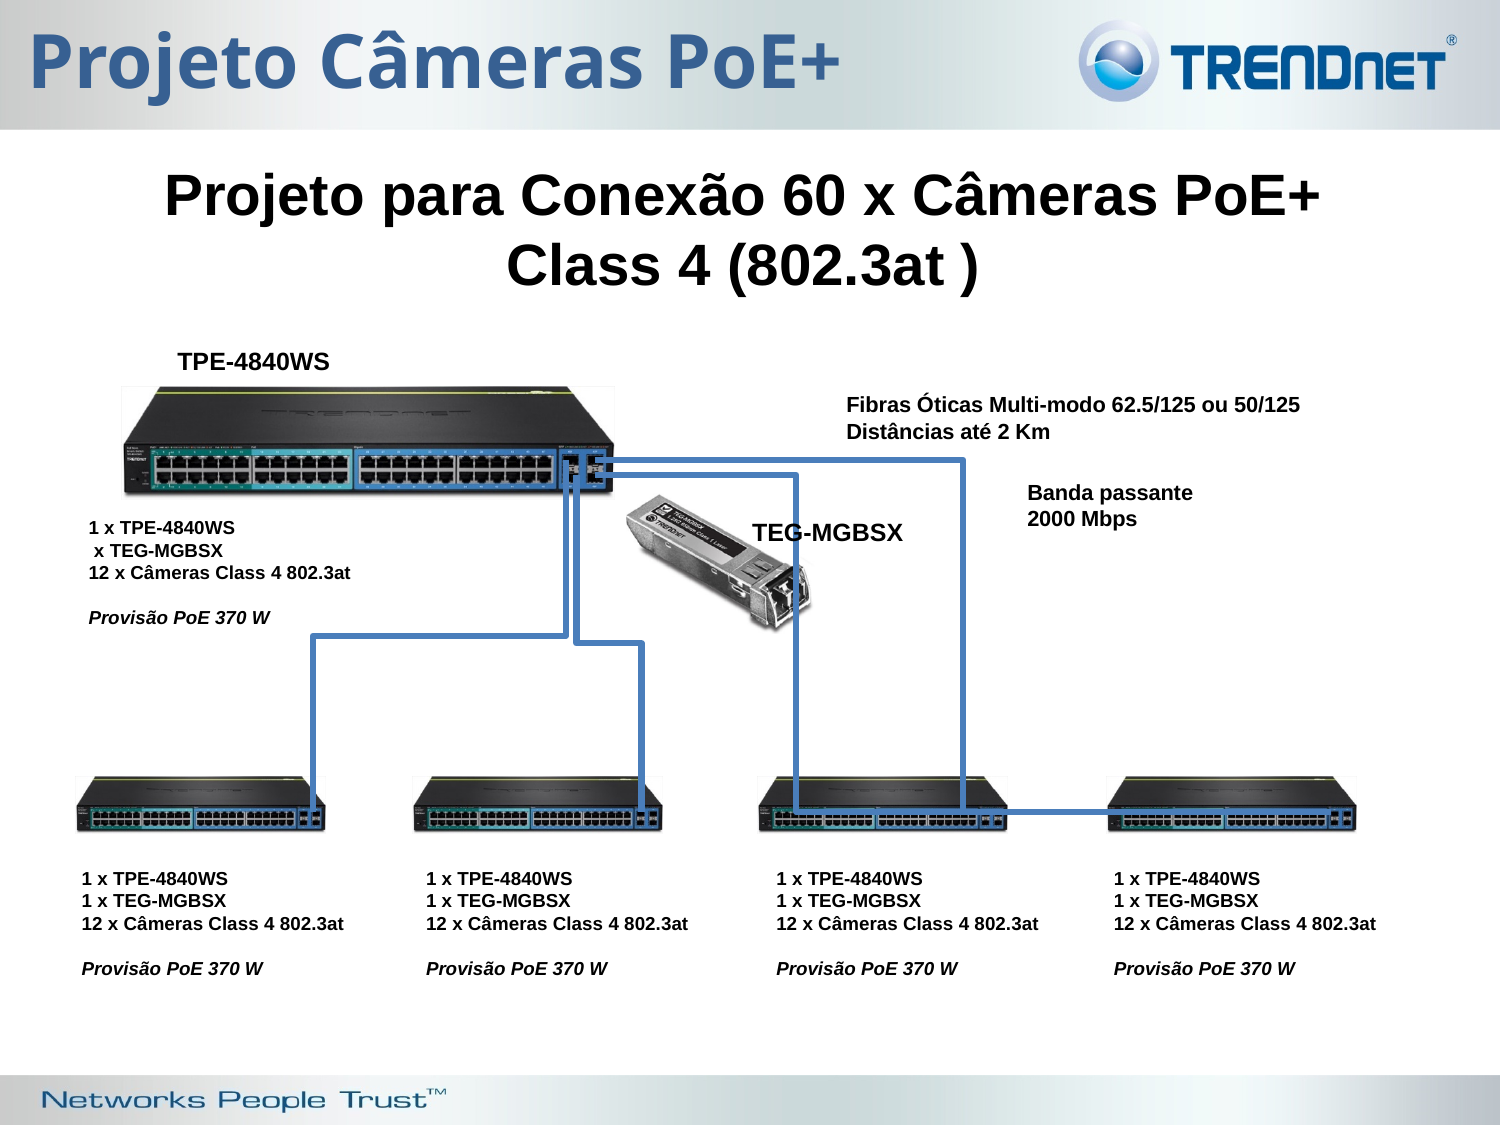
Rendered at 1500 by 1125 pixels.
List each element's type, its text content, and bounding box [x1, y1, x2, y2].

text_box Projeto para Conexão 60 x Câmeras PoE+ Class 4 (802.3at ) [37, 149, 1450, 305]
picture [74, 776, 326, 834]
text_box Projeto Câmeras PoE+ [12, 5, 1086, 111]
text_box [440, 610, 588, 676]
picture [412, 776, 664, 834]
picture [0, 0, 1500, 130]
text_box 1 x TPE-4840WS x TEG-MGBSX 12 x Câmeras Class 4 802.3at Provisão PoE 370 W [73, 508, 260, 636]
text_box 1 x TPE-4840WS 1 x TEG-MGBSX 12 x Câmeras Class 4 802.3at Provisão PoE 370 W [411, 858, 713, 986]
picture [121, 386, 615, 500]
picture [1105, 775, 1357, 834]
picture [0, 1075, 1500, 1125]
text_box 1 x TPE-4840WS 1 x TEG-MGBSX 12 x Câmeras Class 4 802.3at Provisão PoE 370 W [761, 858, 1063, 986]
picture [757, 813, 1008, 834]
text_box 1 x TPE-4840WS 1 x TEG-MGBSX 12 x Câmeras Class 4 802.3at Provisão PoE 370 W [1098, 858, 1400, 986]
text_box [263, 508, 588, 763]
text_box 1 x TPE-4840WS 1 x TEG-MGBSX 12 x Câmeras Class 4 802.3at Provisão PoE 370 W [66, 858, 368, 986]
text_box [594, 459, 1332, 813]
text_box TPE-4840WS [162, 338, 388, 383]
text_box Fibras Óticas Multi-modo 62.5/125 ou 50/125 Distâncias até 2 Km [831, 383, 1363, 451]
